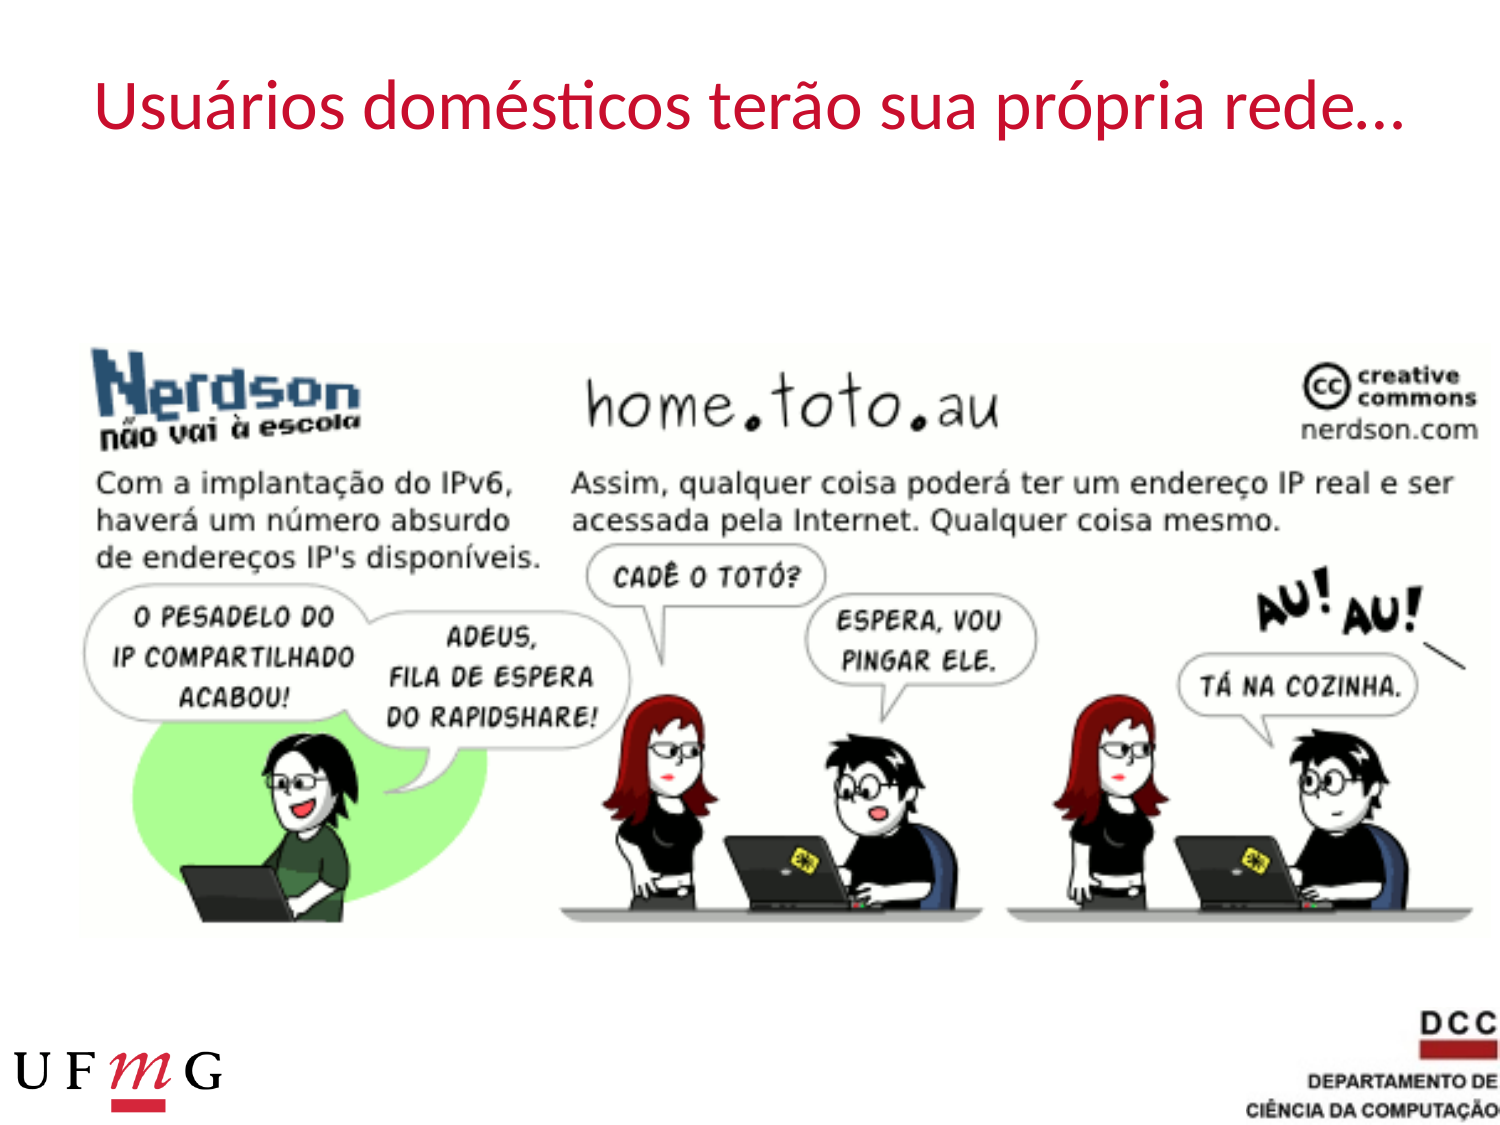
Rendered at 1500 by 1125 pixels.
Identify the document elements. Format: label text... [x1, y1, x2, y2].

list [78, 239, 1491, 1042]
title Usuários domésticos terão sua própria rede… [75, 7, 1425, 195]
picture [5, 1034, 231, 1123]
picture [1246, 1007, 1500, 1125]
